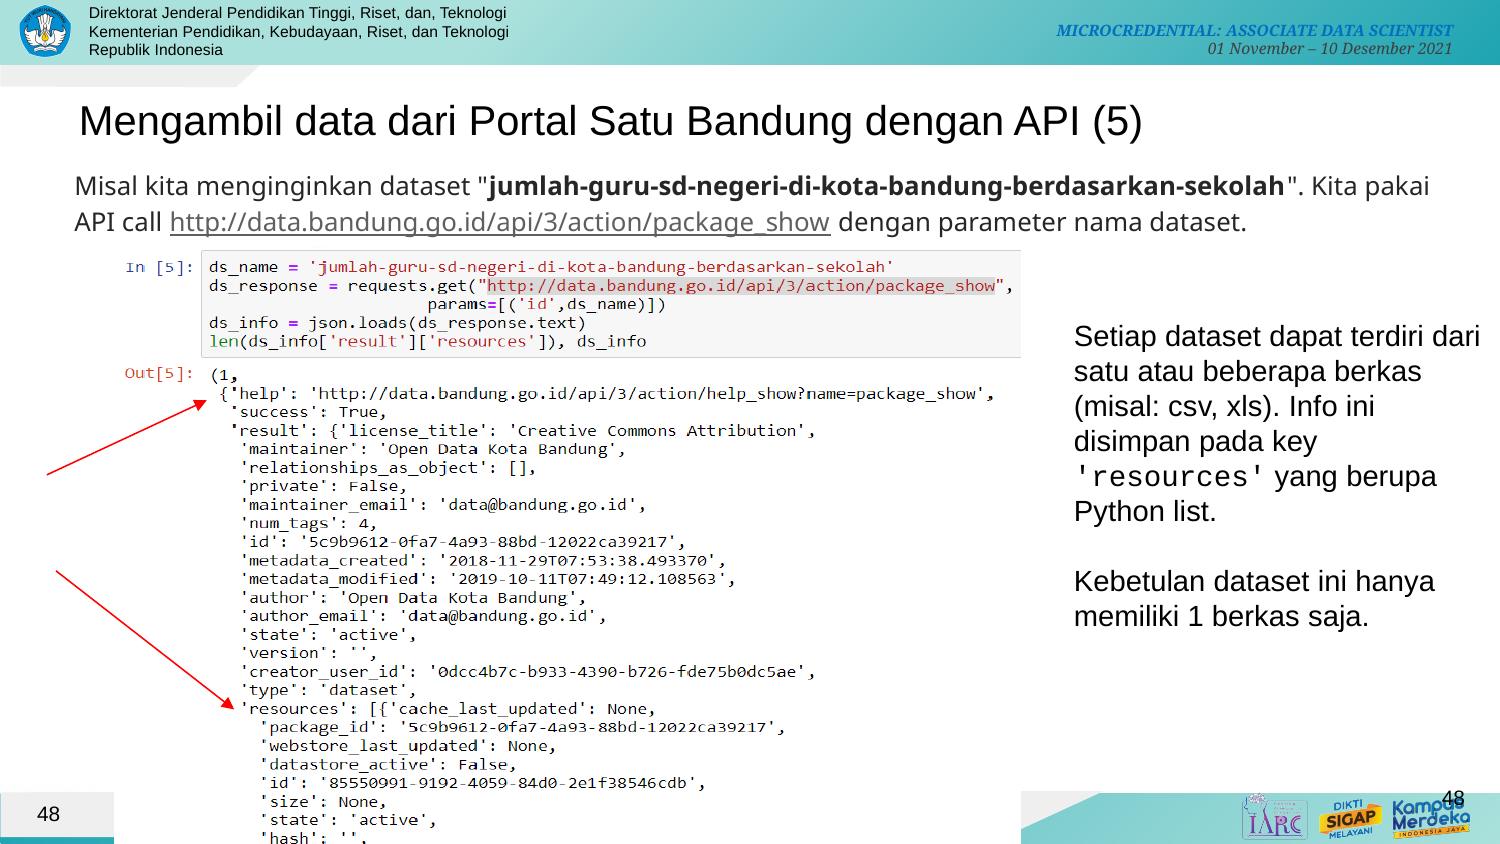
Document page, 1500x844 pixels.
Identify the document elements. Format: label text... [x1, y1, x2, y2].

text_box Setiap dataset dapat terdiri dari satu atau beberapa berkas (misal: csv, xls). Info ini disimpan pada key 'resources' yang berupa Python list. Kebetulan dataset ini hanya memiliki 1 berkas saja. [1058, 310, 1500, 640]
picture [0, 65, 1500, 844]
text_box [46, 400, 207, 476]
picture [1393, 830, 1470, 839]
title Mengambil data dari Portal Satu Bandung dengan API (5) [63, 79, 1462, 149]
slide_number ‹#› [1389, 764, 1480, 830]
picture [1319, 796, 1382, 842]
list Misal kita menginginkan dataset "jumlah-guru-sd-negeri-di-kota-bandung-berdasarkan-sekolah". Kita pakai API call http://data.bandung.go.id/api/3/action/package_show dengan parameter nama dataset. [42, 149, 1483, 282]
slide_number ‹#› [0, 790, 75, 836]
picture [16, 3, 74, 61]
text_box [55, 570, 235, 710]
